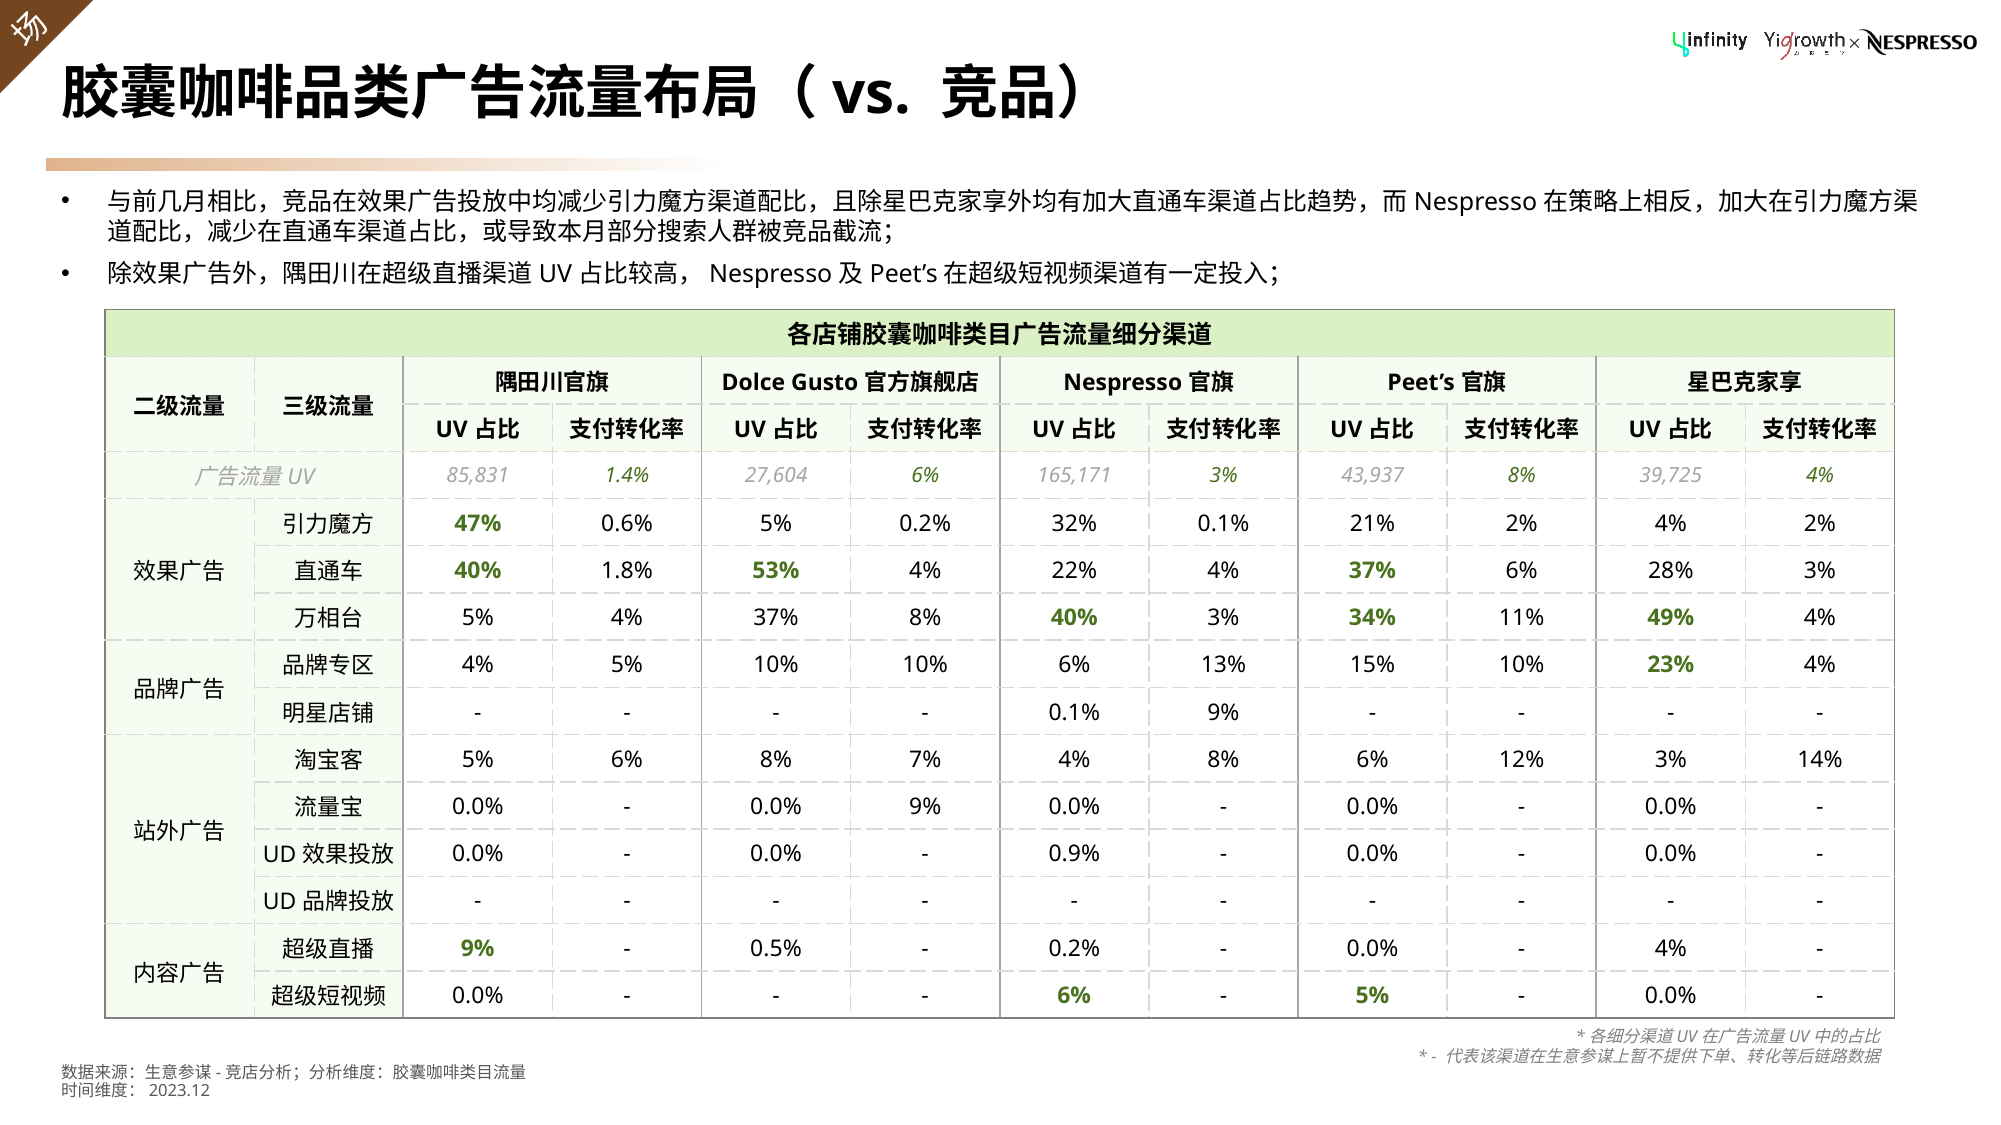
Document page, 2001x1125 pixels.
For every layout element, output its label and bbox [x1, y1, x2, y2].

list [46, 1057, 1954, 1107]
list [46, 177, 1954, 295]
table_header [106, 310, 1894, 357]
table_cell [1001, 357, 1297, 1017]
picture [1664, 24, 2000, 62]
table_cell [106, 357, 402, 1017]
text_box [1292, 1018, 1895, 1074]
table_cell [1299, 357, 1595, 1017]
table_cell [1597, 357, 1894, 1017]
table_cell [404, 357, 701, 1017]
title [46, 36, 1594, 153]
table_cell [702, 357, 999, 1017]
